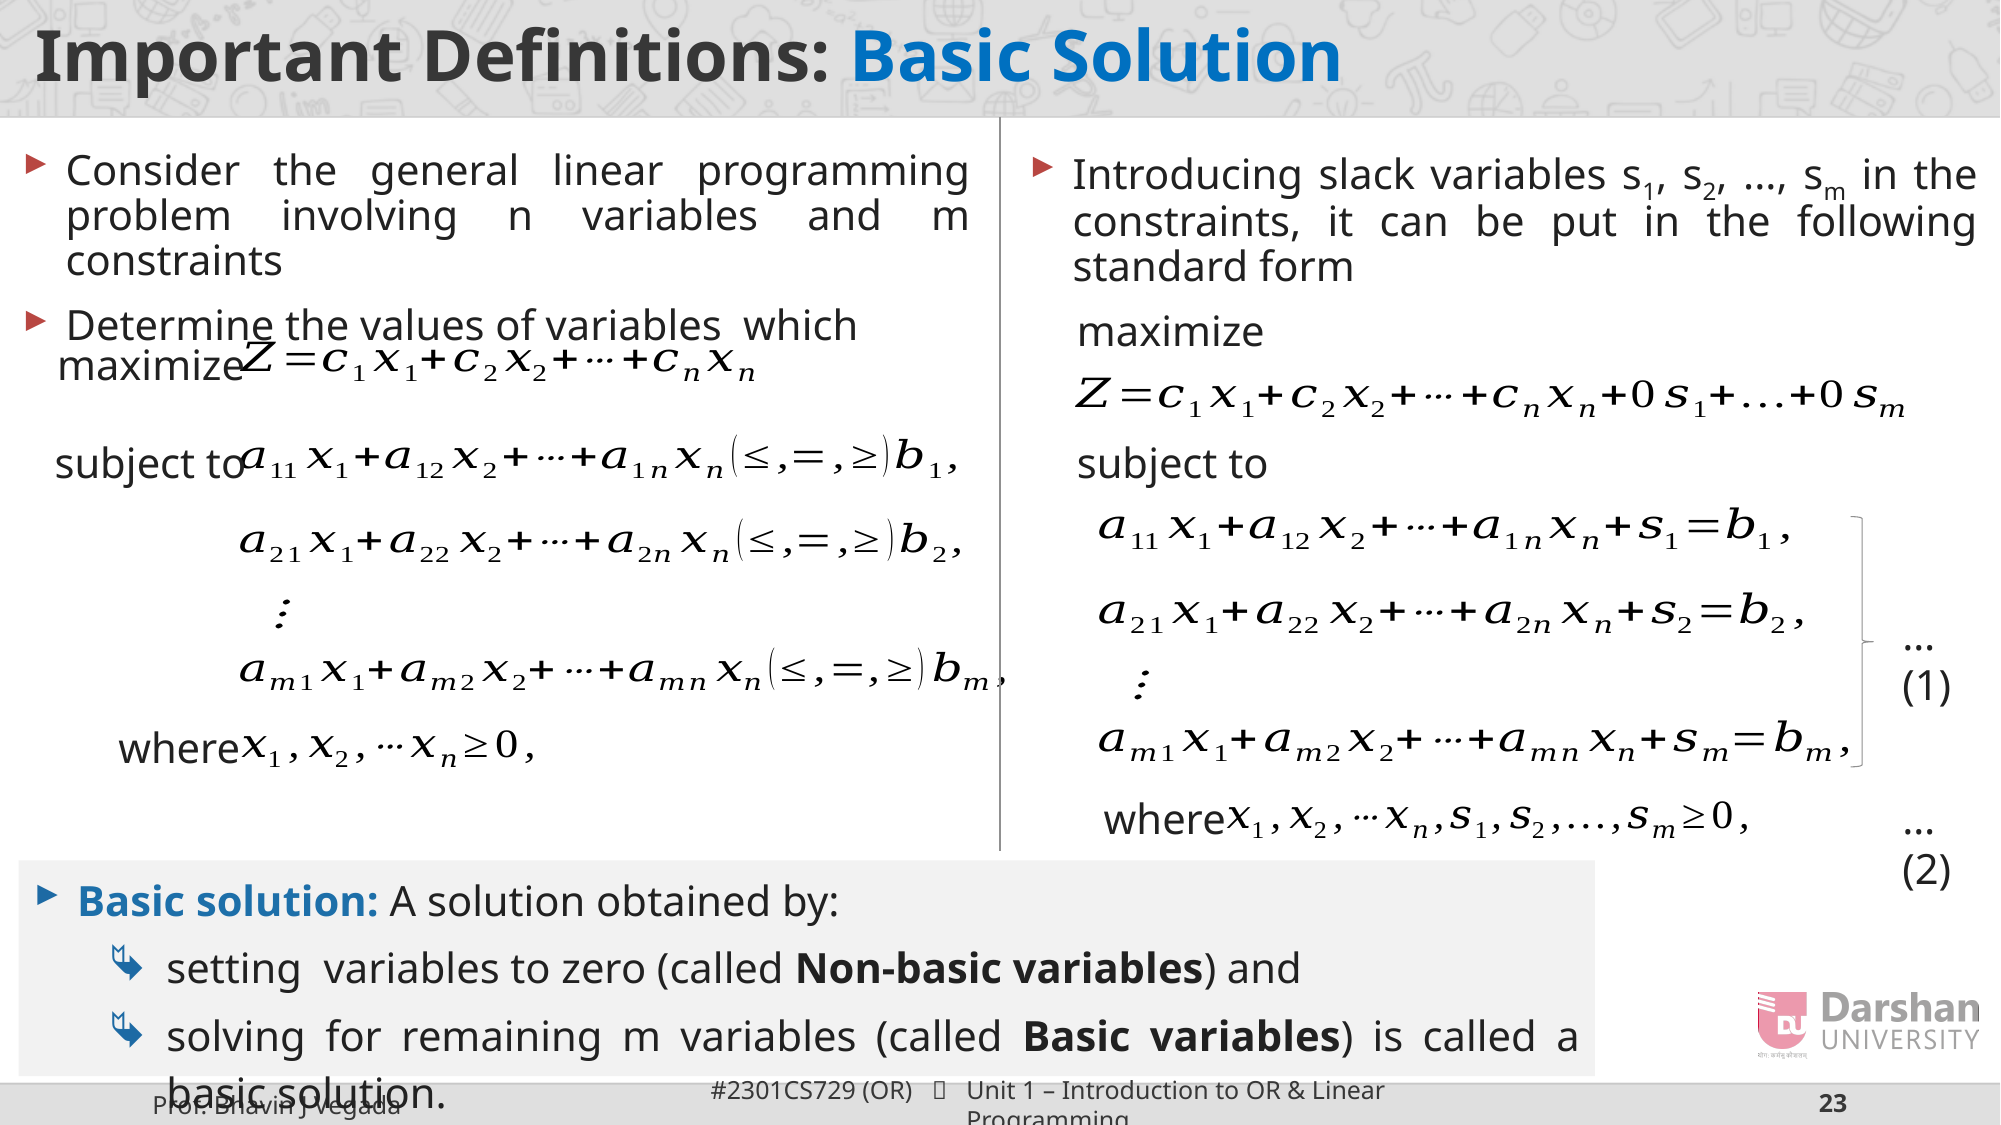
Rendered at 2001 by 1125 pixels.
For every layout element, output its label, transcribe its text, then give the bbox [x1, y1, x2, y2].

text_box where [103, 713, 283, 779]
text_box Introducing slack variables s1, s2, ..., sm in the constraints, it can be put in the following standard form [1014, 141, 1993, 291]
text_box maximize [1062, 297, 1343, 363]
text_box where [1088, 785, 1268, 851]
text_box subject to [1062, 429, 1343, 495]
text_box maximize [42, 330, 323, 396]
text_box subject to [39, 429, 321, 495]
table_header Cutting alternatives [1758, 992, 1979, 1059]
text_box … (2) [1887, 785, 2000, 901]
text_box [1850, 516, 1874, 768]
title Important Definitions: Basic Solution [0, 0, 2000, 117]
text_box … (1) [1887, 601, 2000, 716]
